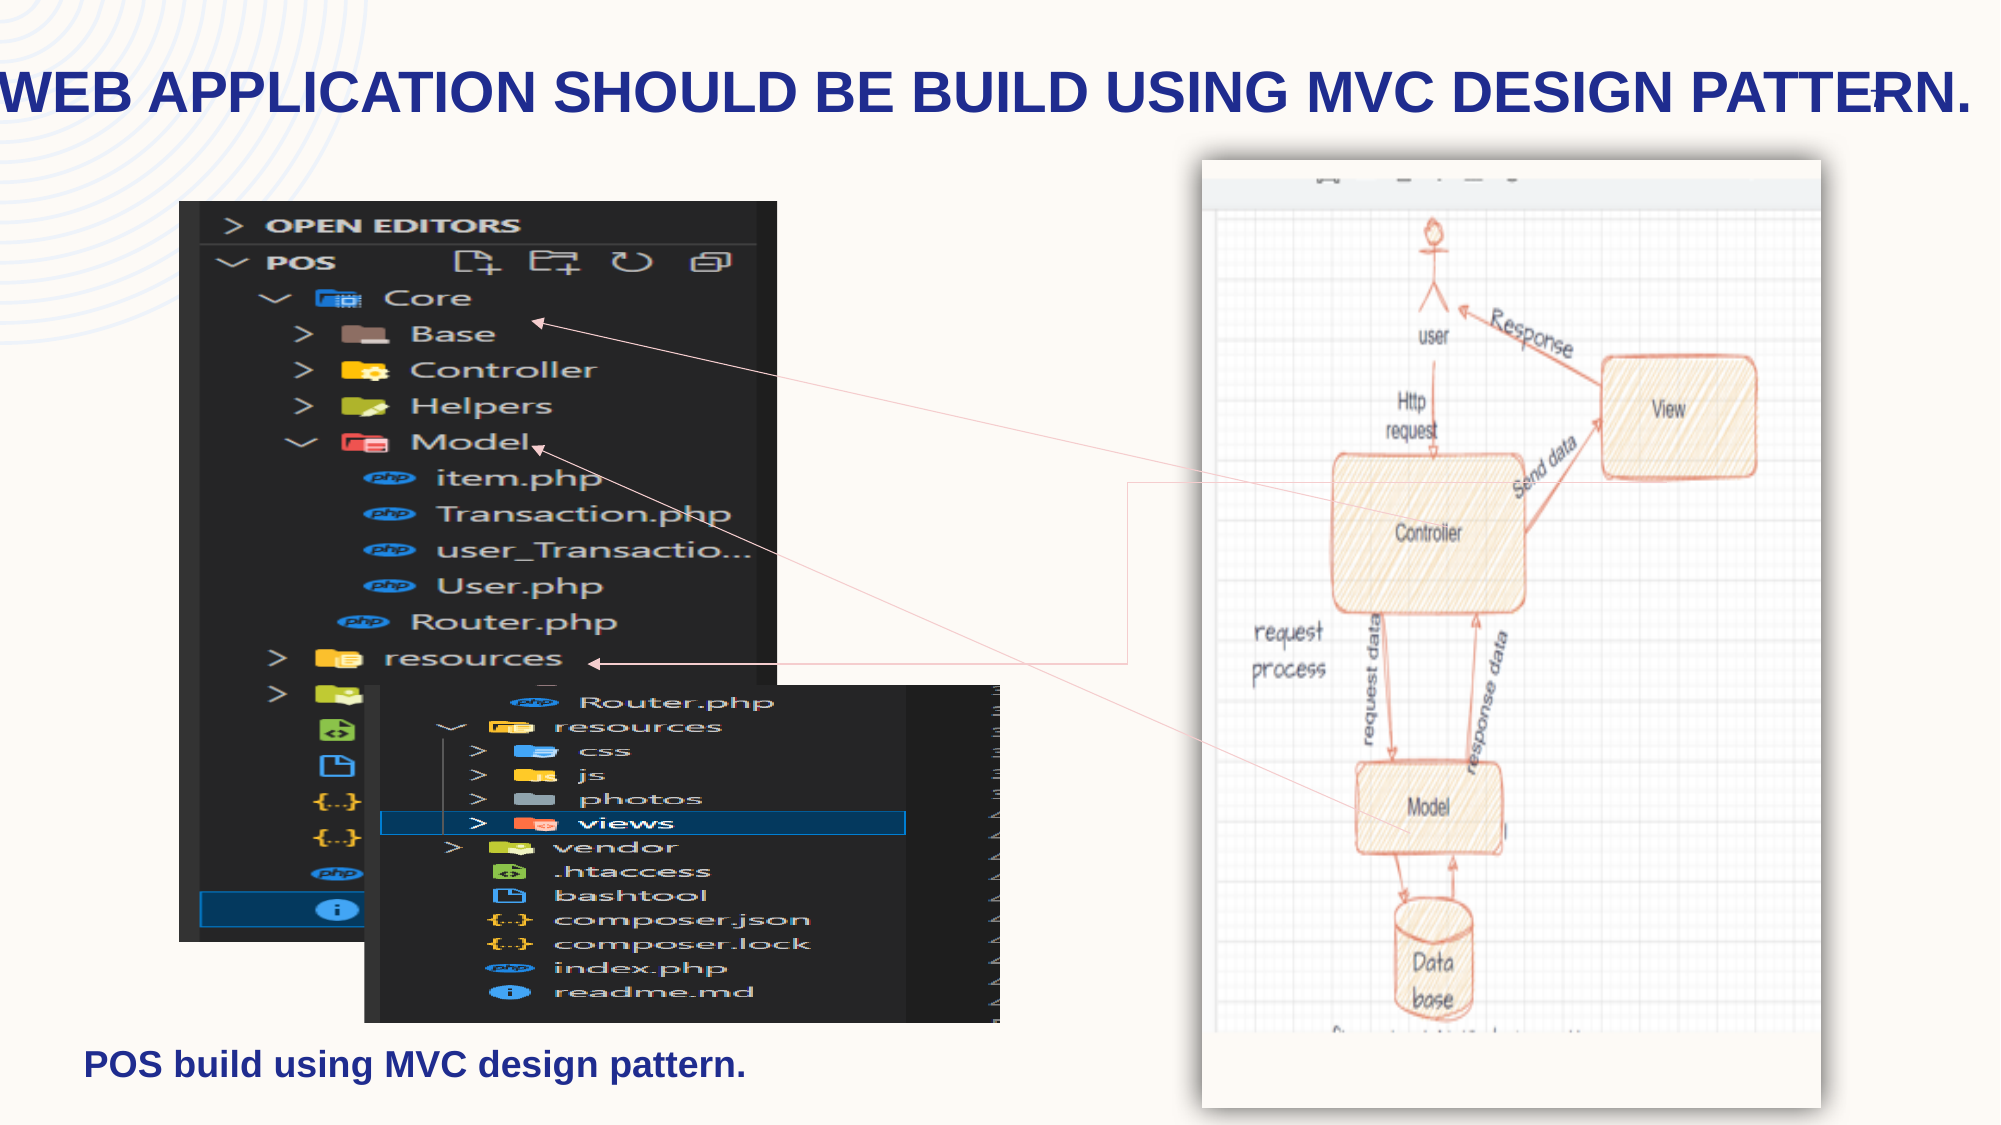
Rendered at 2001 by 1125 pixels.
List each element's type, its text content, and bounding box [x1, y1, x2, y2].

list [1201, 160, 1821, 1108]
picture [179, 200, 1000, 1023]
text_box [531, 320, 1448, 482]
slide_number 7 [1795, 75, 1958, 120]
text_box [587, 482, 1667, 664]
footer POS build using MVC design pattern. [68, 1033, 1171, 1091]
title web application should be build using MVC design pattern. [0, 46, 2000, 254]
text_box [531, 445, 1411, 834]
